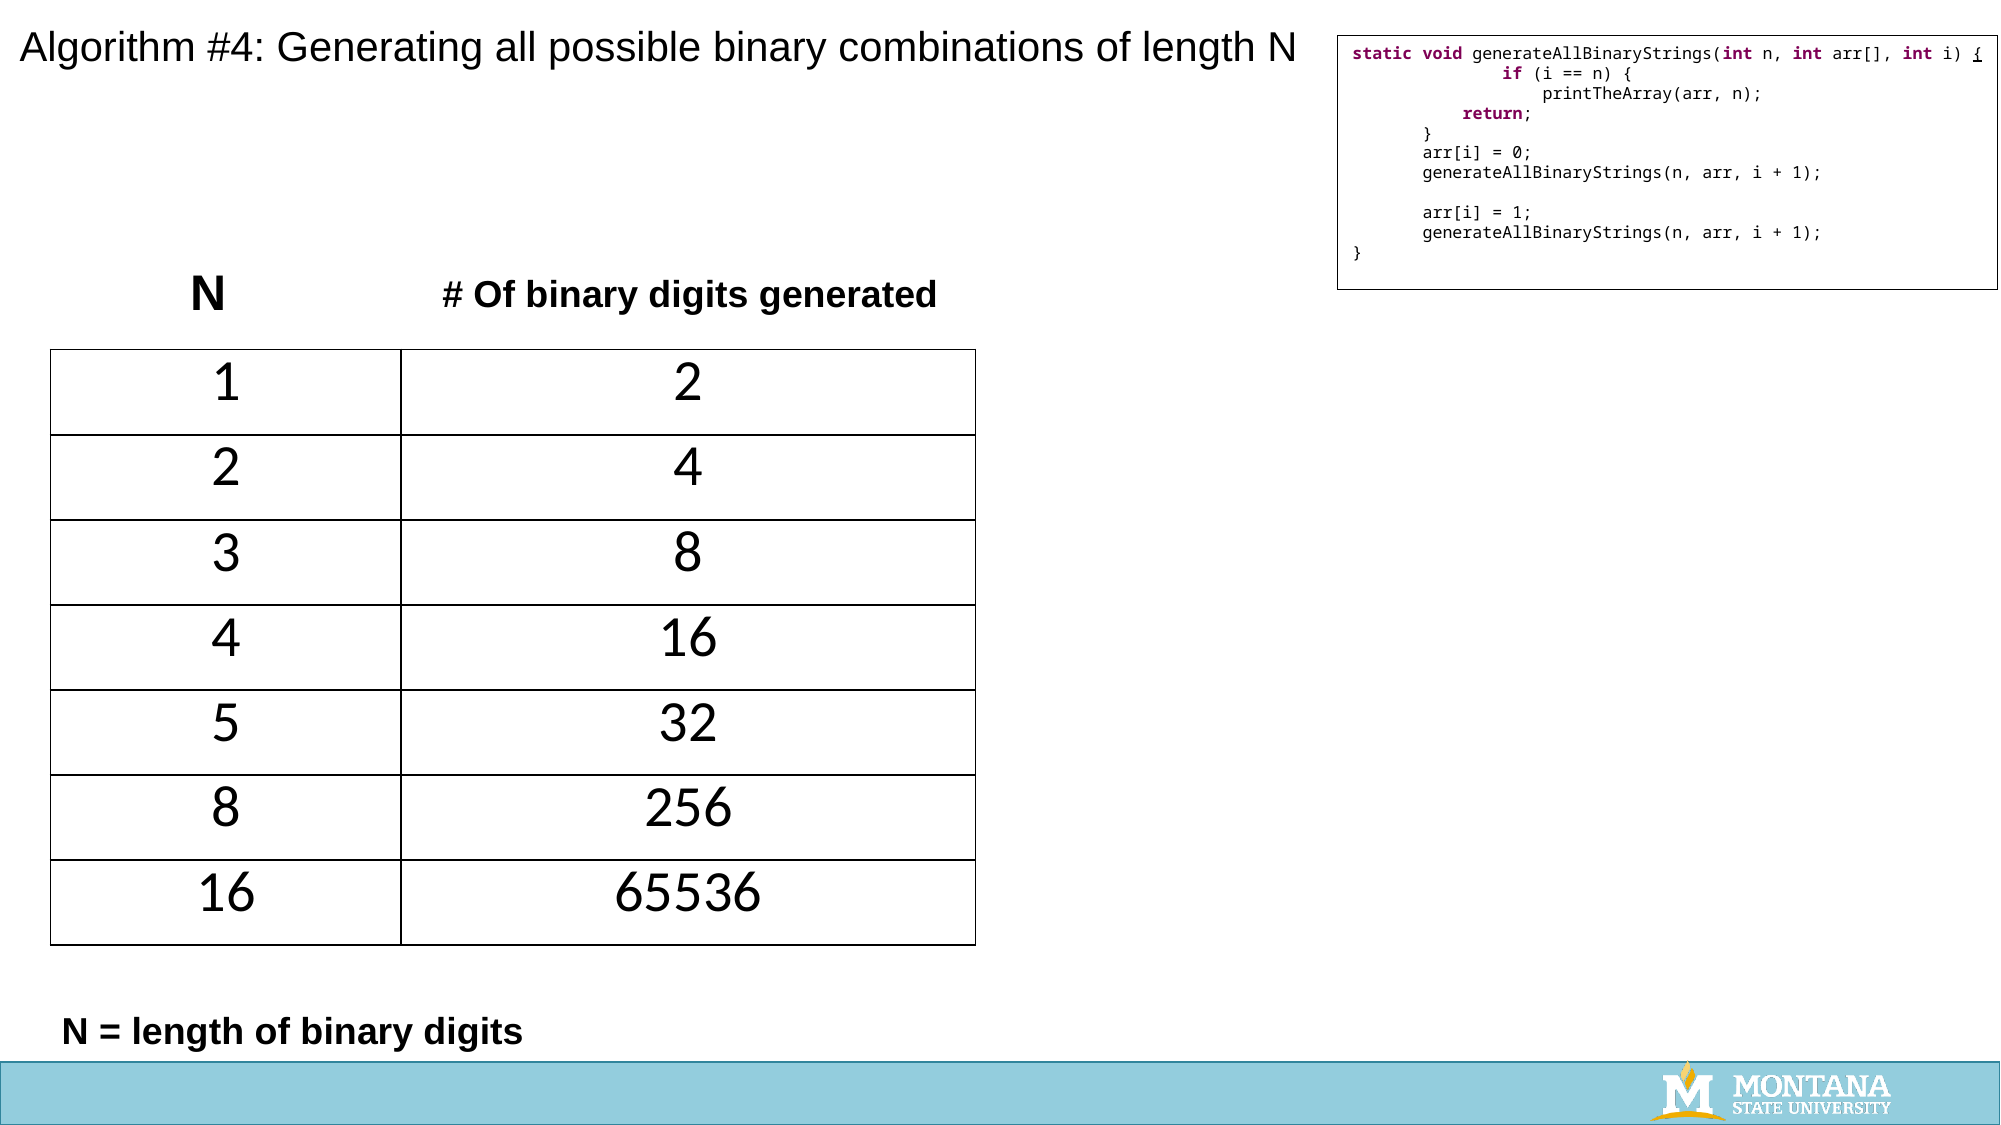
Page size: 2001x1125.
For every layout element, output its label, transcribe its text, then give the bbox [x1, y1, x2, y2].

text_box # Of binary digits generated [427, 262, 954, 323]
table_cell 2 [51, 436, 400, 519]
table_cell 3 [51, 521, 400, 604]
table_header 2 [402, 350, 975, 434]
picture [1649, 1060, 1892, 1122]
table_cell 4 [402, 436, 975, 519]
table_cell 8 [51, 776, 400, 859]
table_cell 16 [51, 861, 400, 944]
text_box static void generateAllBinaryStrings(int n, int arr[], int i) { if (i == n) { printTheArray(arr, n); return; } arr[i] = 0; generateAllBinaryStrings(n, arr, i + 1); arr[i] = 1; generateAllBinaryStrings(n, arr, i + 1); } [1337, 35, 1998, 290]
text_box N [175, 253, 242, 328]
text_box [0, 1060, 1647, 1125]
table_cell 16 [402, 606, 975, 689]
table_cell 65536 [402, 861, 975, 944]
table_cell 8 [402, 521, 975, 604]
text_box Algorithm #4: Generating all possible binary combinations of length N [4, 12, 1314, 78]
table_cell 32 [402, 691, 975, 774]
table_cell 4 [51, 606, 400, 689]
table_cell 256 [402, 776, 975, 859]
text_box N = length of binary digits [46, 999, 540, 1060]
table_cell 5 [51, 691, 400, 774]
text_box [1892, 1060, 2000, 1125]
table_header 1 [51, 350, 400, 434]
